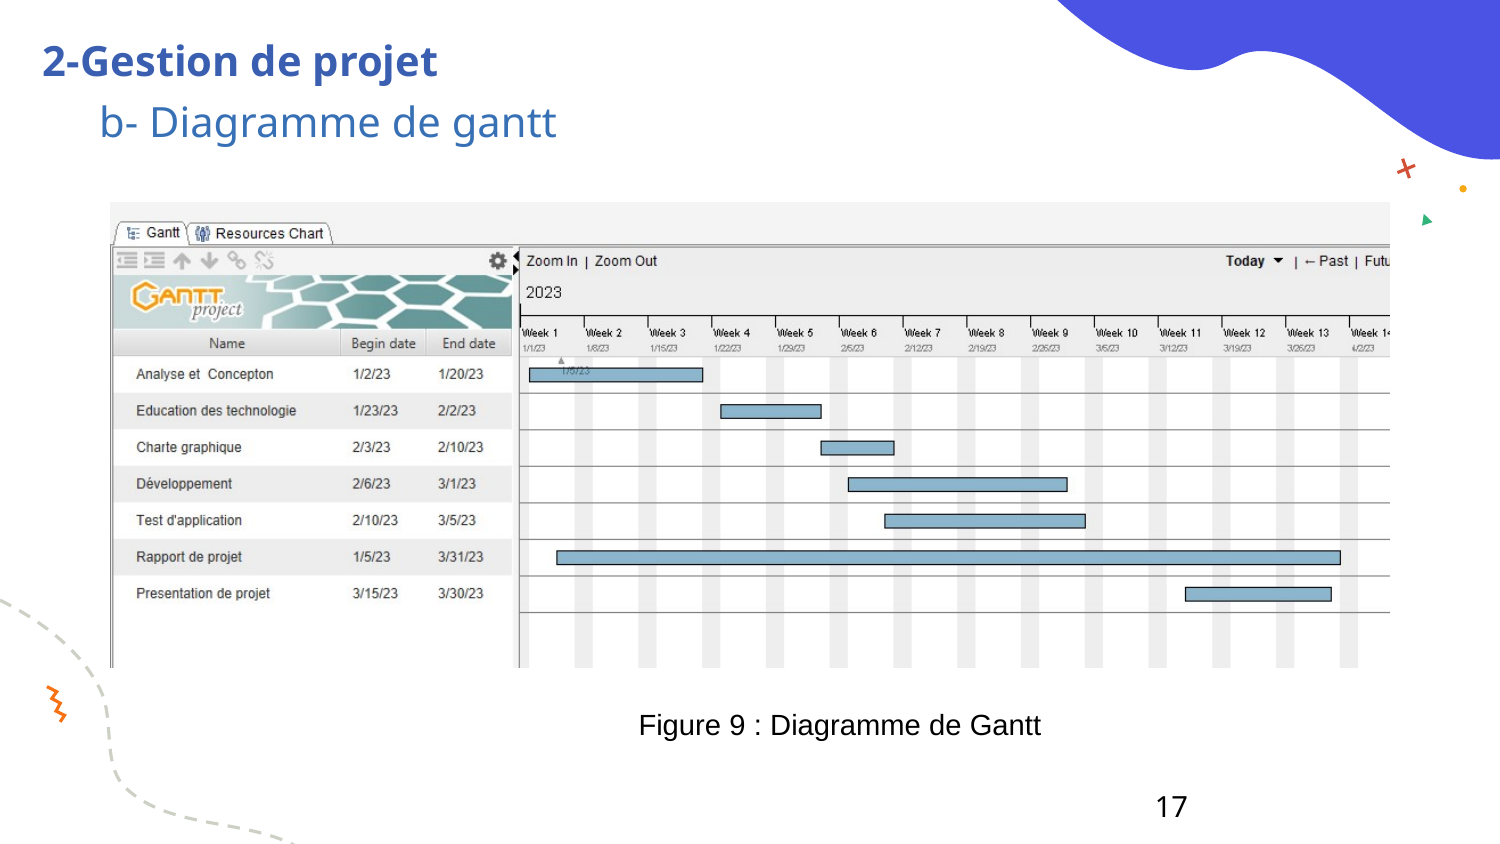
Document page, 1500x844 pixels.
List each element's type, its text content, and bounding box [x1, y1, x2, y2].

text_box Figure 9 : Diagramme de Gantt [623, 698, 1058, 749]
title b- Diagramme de gantt [84, 84, 621, 157]
text_box 17 [843, 780, 1500, 831]
picture [109, 202, 1390, 668]
text_box 2-Gestion de projet [27, 23, 496, 96]
